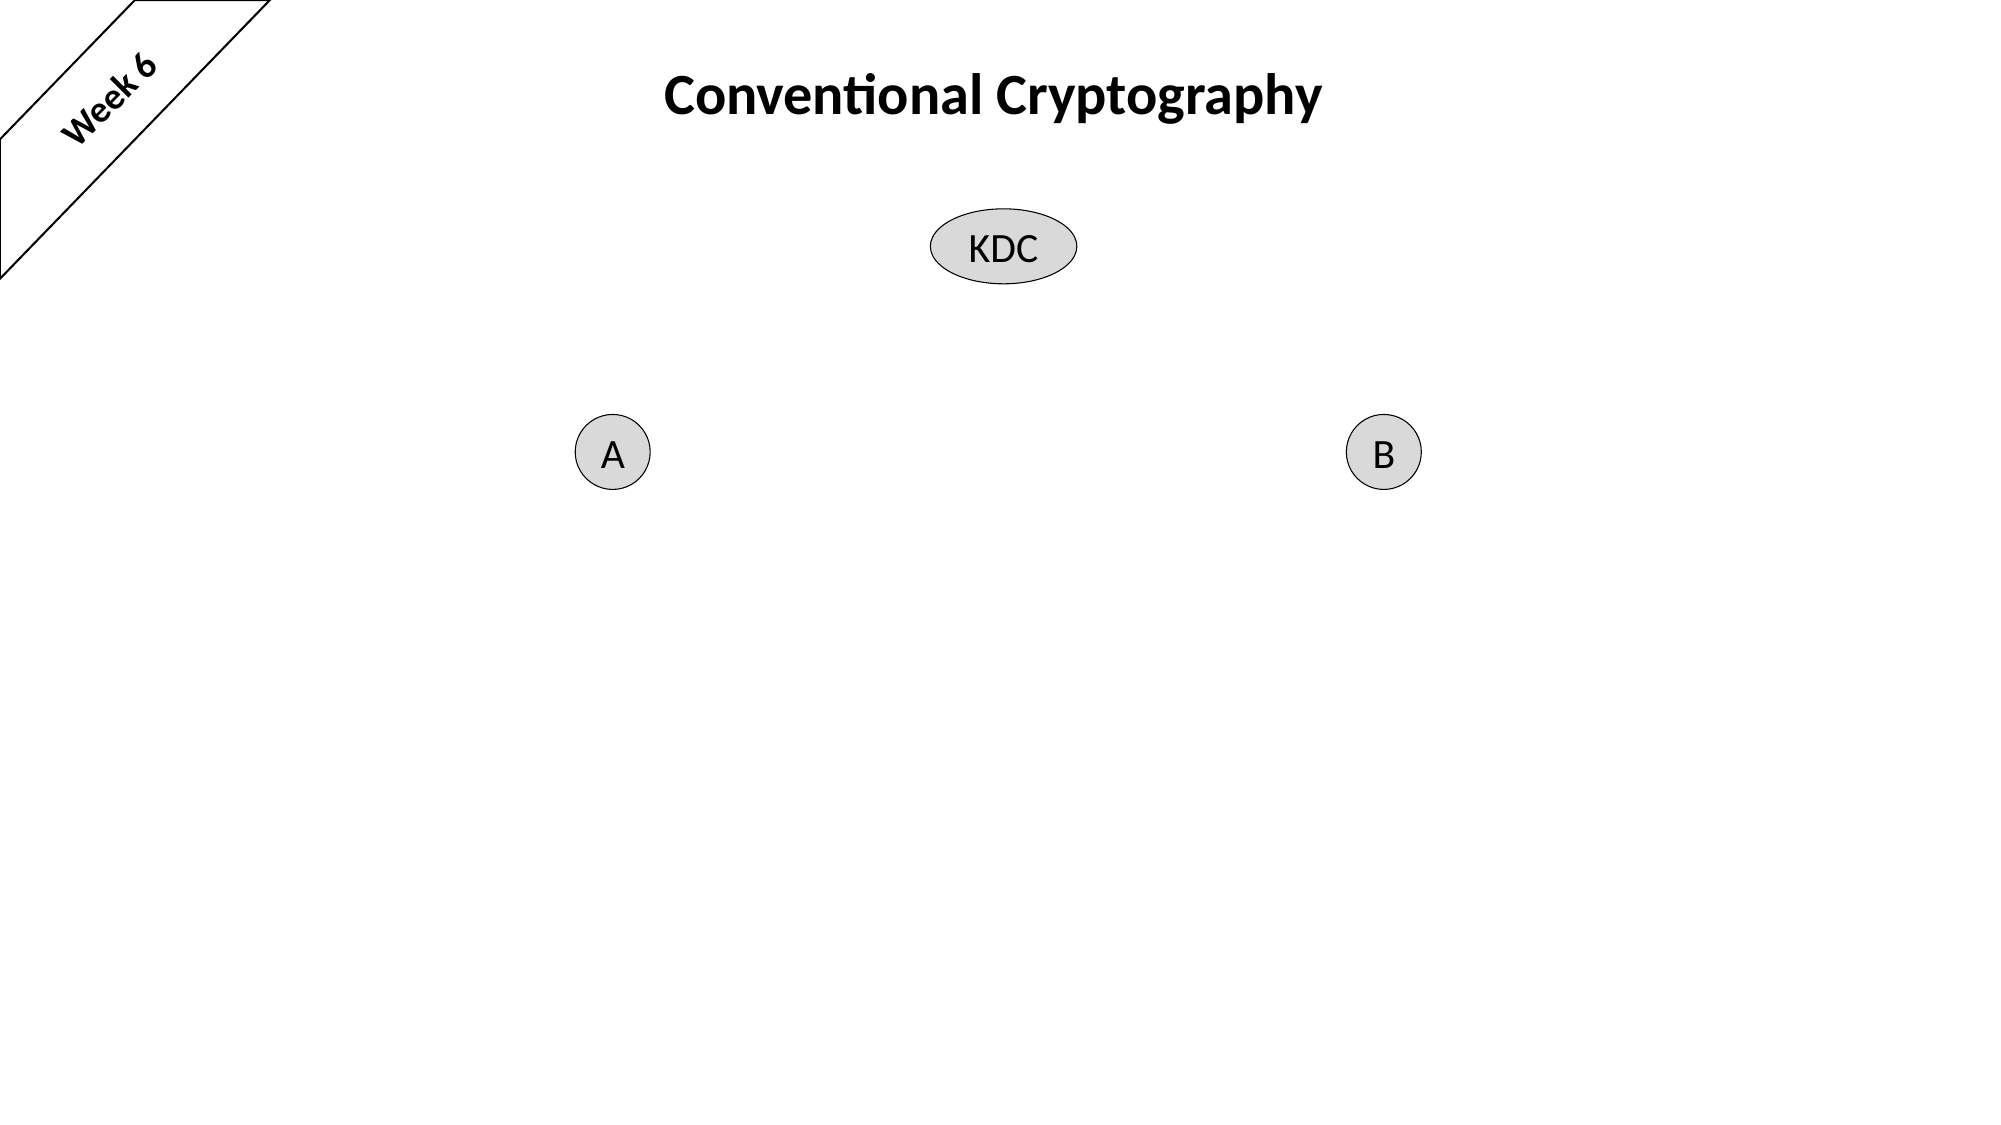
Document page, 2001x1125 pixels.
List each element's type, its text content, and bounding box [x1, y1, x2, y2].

text_box [0, 0, 272, 281]
text_box A [574, 413, 651, 490]
text_box Week 6 [35, 25, 181, 171]
text_box B [1345, 413, 1422, 490]
title Conventional Cryptography [324, 2, 1675, 190]
text_box KDC [929, 208, 1078, 285]
